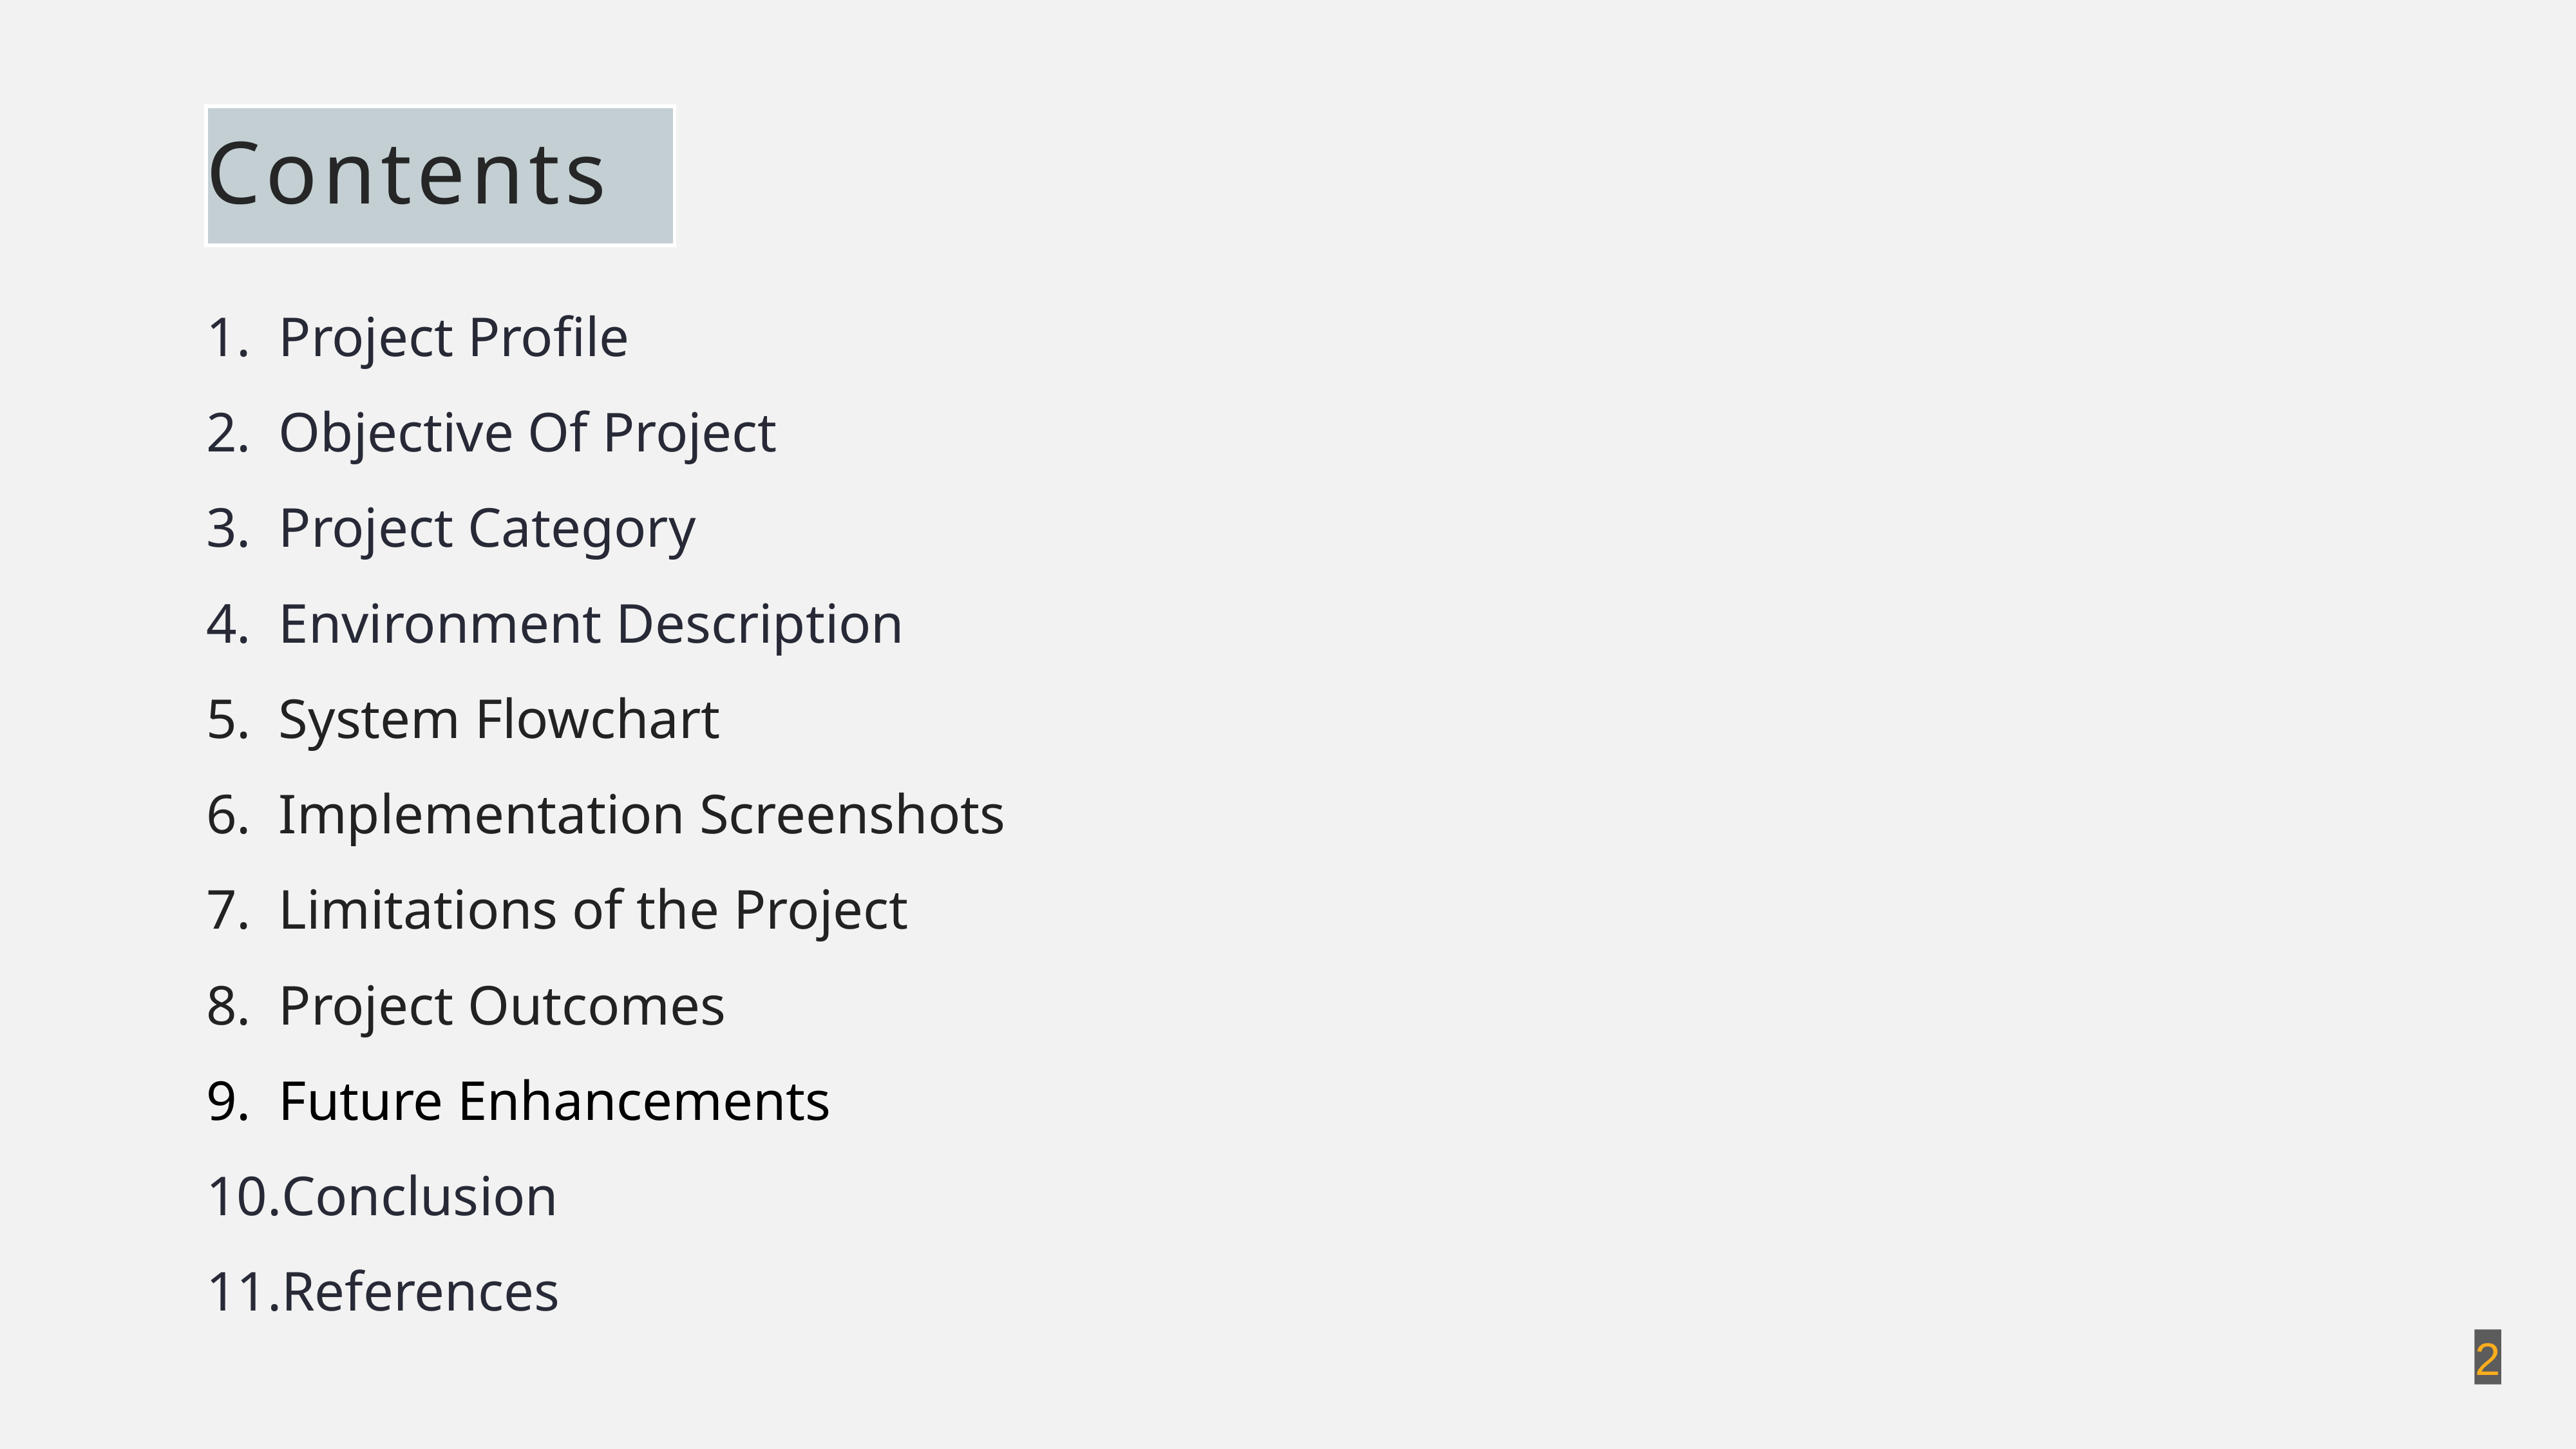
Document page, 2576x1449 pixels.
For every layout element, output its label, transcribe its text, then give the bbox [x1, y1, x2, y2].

slide_number 2 [2474, 1329, 2501, 1385]
title Contents [204, 104, 676, 247]
list Project Profile Objective Of Project Project Category Environment Description System Flowchart Implementation Screenshots Limitations of the Project Project Outcomes Future Enhancements Conclusion References [206, 293, 1728, 1128]
